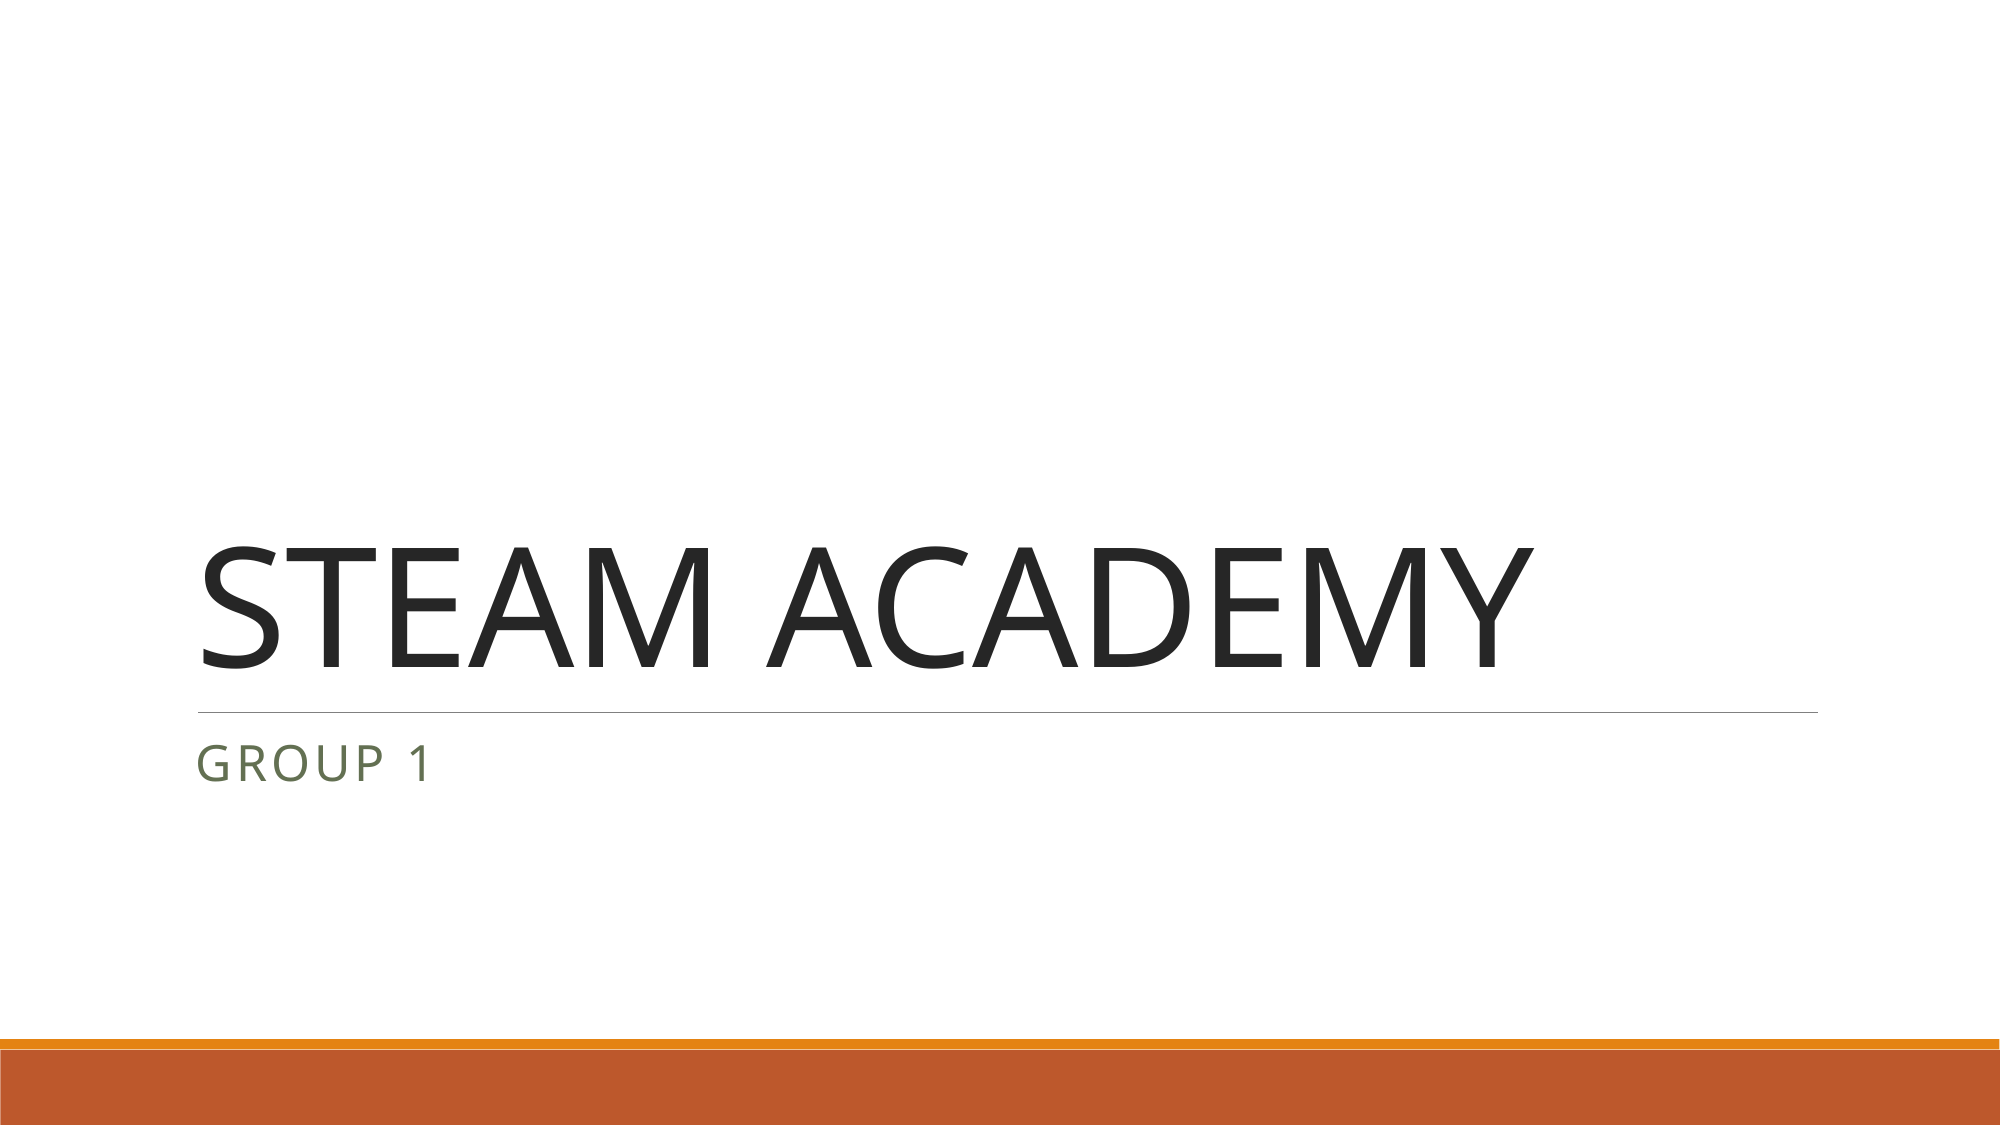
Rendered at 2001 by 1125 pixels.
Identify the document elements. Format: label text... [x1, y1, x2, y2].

title STEAM ACADEMY [180, 124, 1830, 710]
subtitle Group 1 [180, 730, 1831, 919]
